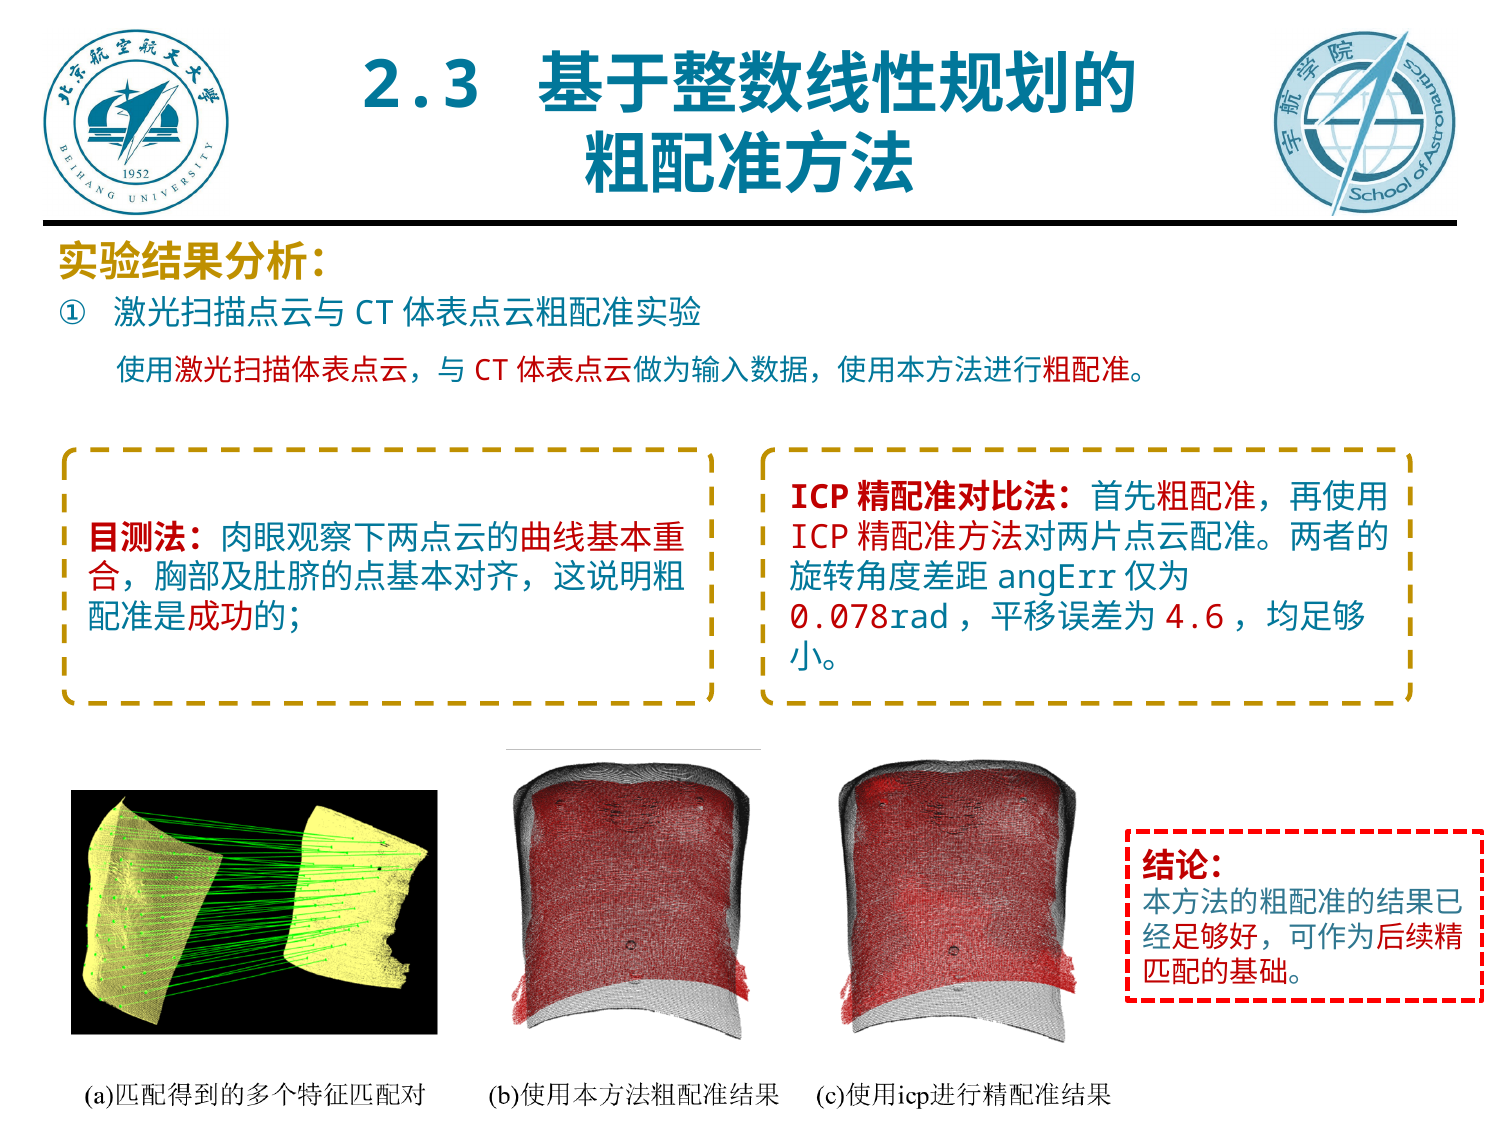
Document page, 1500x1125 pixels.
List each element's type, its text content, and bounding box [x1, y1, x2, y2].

text_box [761, 448, 1412, 705]
picture [42, 28, 230, 216]
text_box 实验结果分析： 激光扫描点云与CT体表点云粗配准实验 [42, 227, 1434, 349]
picture [68, 745, 1128, 1125]
text_box 使用激光扫描体表点云，与CT体表点云做为输入数据，使用本方法进行粗配准。 [101, 344, 1445, 394]
text_box 目测法：肉眼观察下两点云的曲线基本重合，胸部及肚脐的点基本对齐，这说明粗配准是成功的； [72, 508, 712, 643]
picture [1270, 28, 1458, 216]
text_box 结论： 本方法的粗配准的结果已经足够好，可作为后续精匹配的基础。 [1128, 831, 1483, 1001]
text_box [63, 448, 713, 705]
text_box ICP精配准对比法：首先粗配准，再使用ICP精配准方法对两片点云配准。两者的旋转角度差距angErr仅为0.078rad，平移误差为4.6，均足够小。 [774, 468, 1414, 683]
text_box 2.3 基于整数线性规划的粗配准方法 [320, 33, 1180, 209]
